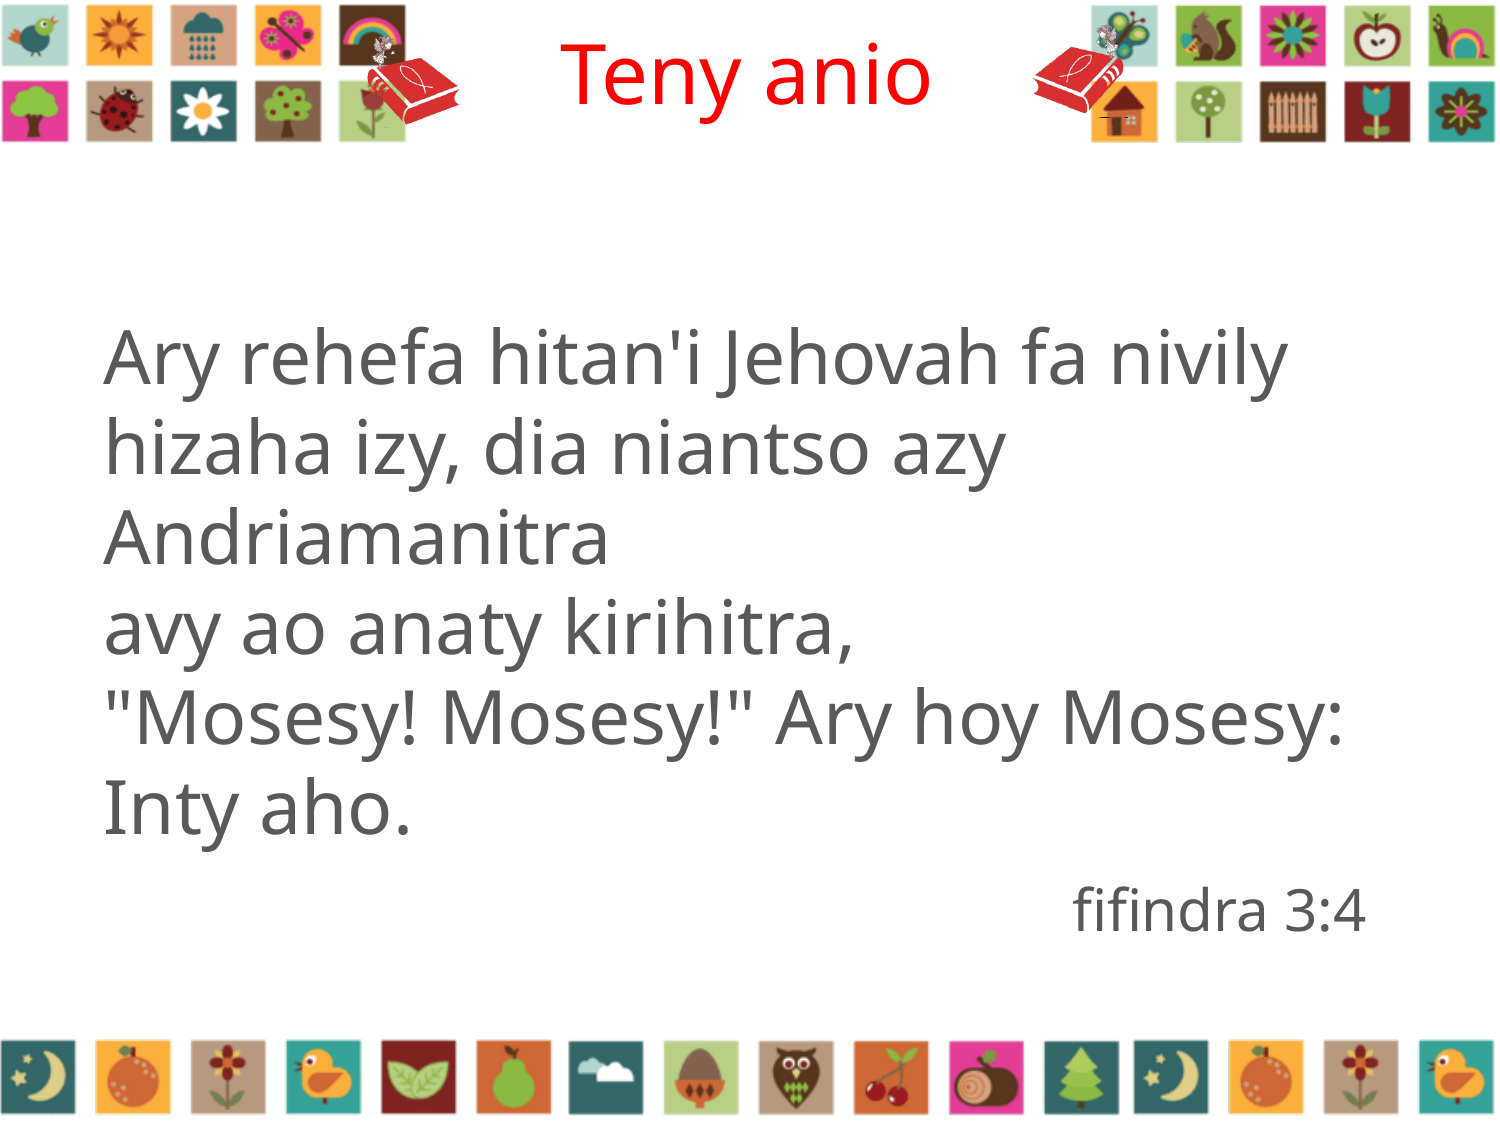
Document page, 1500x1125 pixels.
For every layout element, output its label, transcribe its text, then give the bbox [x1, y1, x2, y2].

text_box Teny anio [425, 13, 1077, 129]
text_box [0, 1028, 1500, 1118]
text_box fifindra 3:4 [749, 865, 1382, 951]
text_box Ary rehefa hitan'i Jehovah fa nivily hizaha izy, dia niantso azy Andriamanitra avy ao anaty kirihitra, "Mosesy! Mosesy!" Ary hoy Mosesy: Inty aho. [88, 302, 1436, 948]
picture [0, 3, 492, 150]
picture [1001, 3, 1500, 150]
